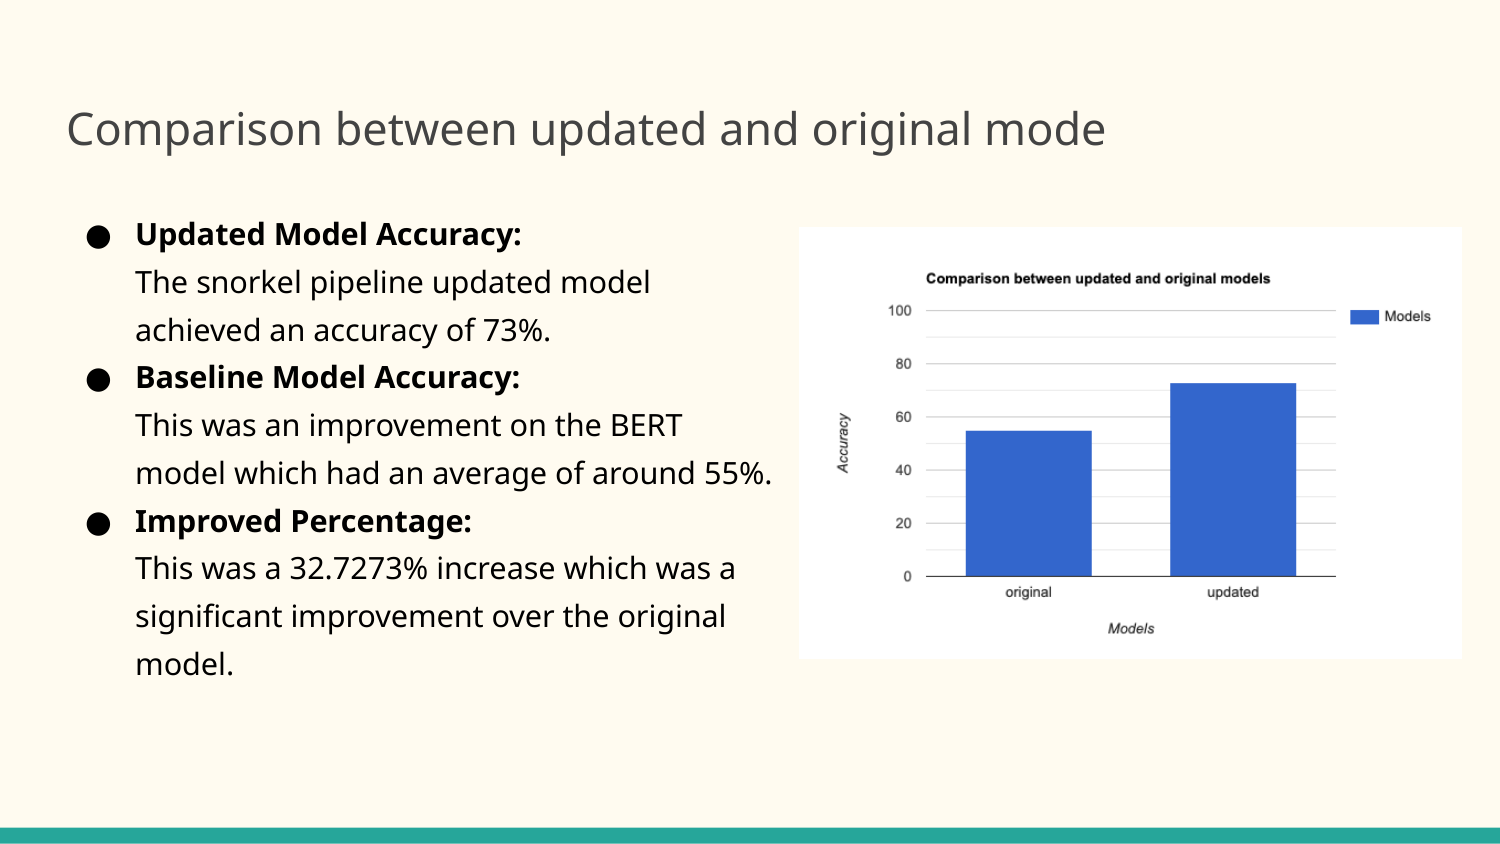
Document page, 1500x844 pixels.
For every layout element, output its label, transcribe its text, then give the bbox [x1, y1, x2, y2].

title Comparison between updated and original mode [51, 72, 1449, 174]
list Updated Model Accuracy: The snorkel pipeline updated model achieved an accuracy of 73%. Baseline Model Accuracy: This was an improvement on the BERT model which had an average of around 55%. Improved Percentage: This was a 32.7273% increase which was a significant improvement over the original model. [51, 192, 788, 750]
picture [798, 227, 1462, 659]
